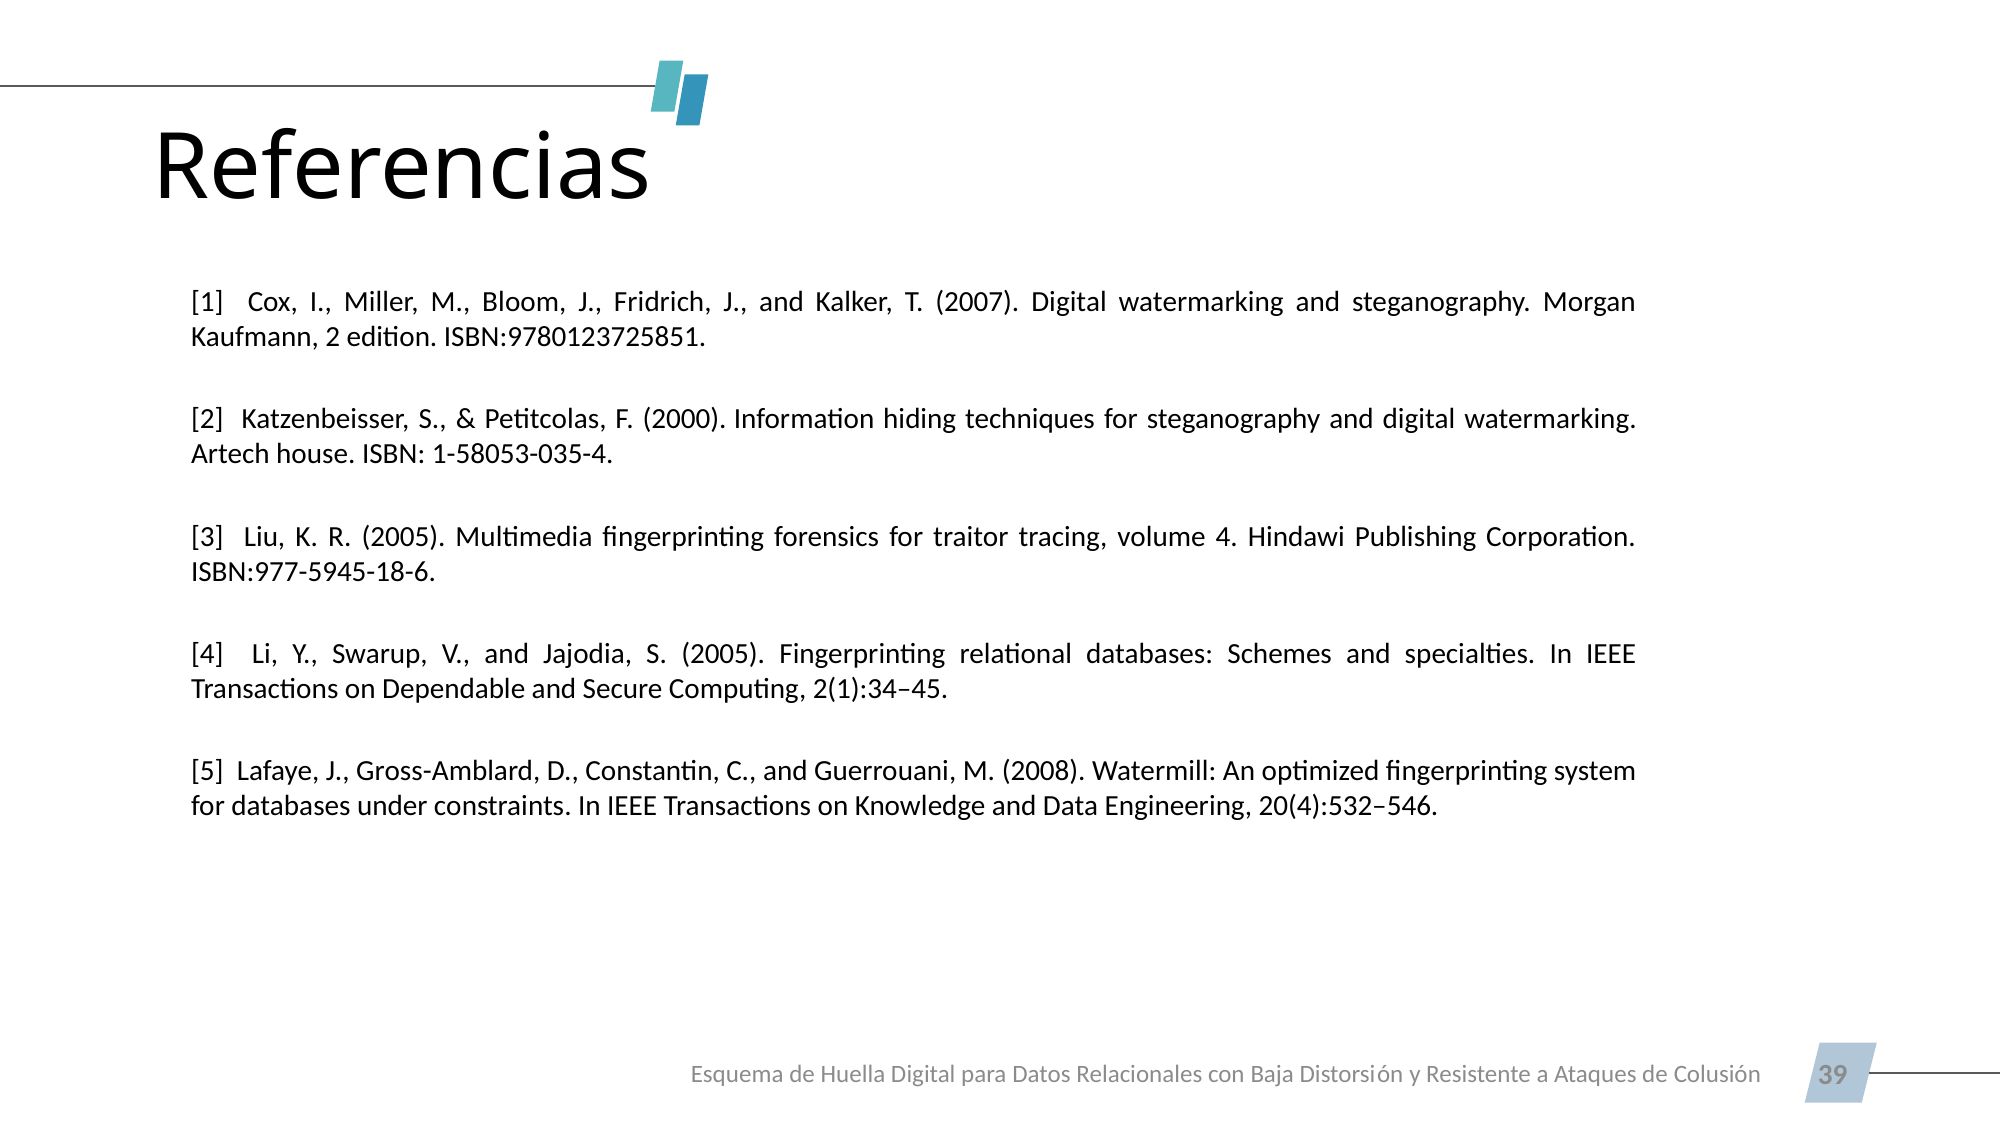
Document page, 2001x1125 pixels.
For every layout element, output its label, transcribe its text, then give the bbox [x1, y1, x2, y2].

text_box [1] Cox, I., Miller, M., Bloom, J., Fridrich, J., and Kalker, T. (2007). Digital watermarking and steganography. Morgan Kaufmann, 2 edition. ISBN:9780123725851. [2] Katzenbeisser, S., & Petitcolas, F. (2000). Information hiding techniques for steganography and digital watermarking. Artech house. ISBN: 1-58053-035-4. [3] Liu, K. R. (2005). Multimedia fingerprinting forensics for traitor tracing, volume 4. Hindawi Publishing Corporation. ISBN:977-5945-18-6. [4] Li, Y., Swarup, V., and Jajodia, S. (2005). Fingerprinting relational databases: Schemes and specialties. In IEEE Transactions on Dependable and Secure Computing, 2(1):34–45. [5] Lafaye, J., Gross-Amblard, D., Constantin, C., and Guerrouani, M. (2008). Watermill: An optimized fingerprinting system for databases under constraints. In IEEE Transactions on Knowledge and Data Engineering, 20(4):532–546. [191, 282, 1638, 1103]
text_box [649, 59, 685, 113]
title Referencias [137, 59, 1863, 278]
text_box Esquema de Huella Digital para Datos Relacionales con Baja Distorsión y Resistente a Ataques de Colusión [675, 1042, 1802, 1103]
text_box [674, 73, 710, 127]
slide_number 39 [1802, 1042, 1863, 1103]
